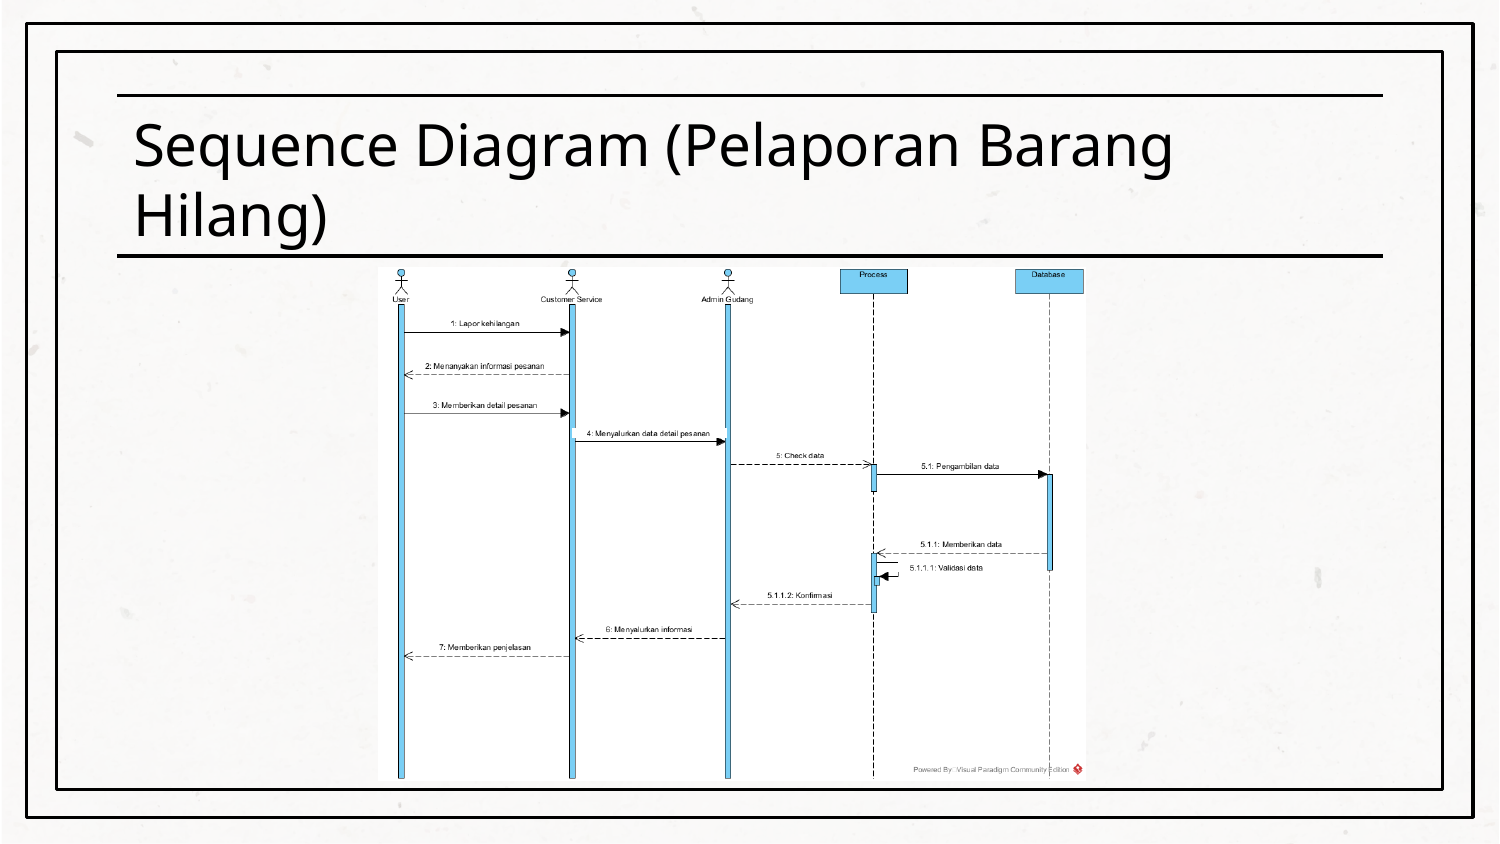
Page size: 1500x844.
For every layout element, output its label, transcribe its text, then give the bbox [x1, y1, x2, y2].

title Sequence Diagram (Pelaporan Barang Hilang) [118, 108, 1393, 249]
picture [1, 0, 1499, 844]
